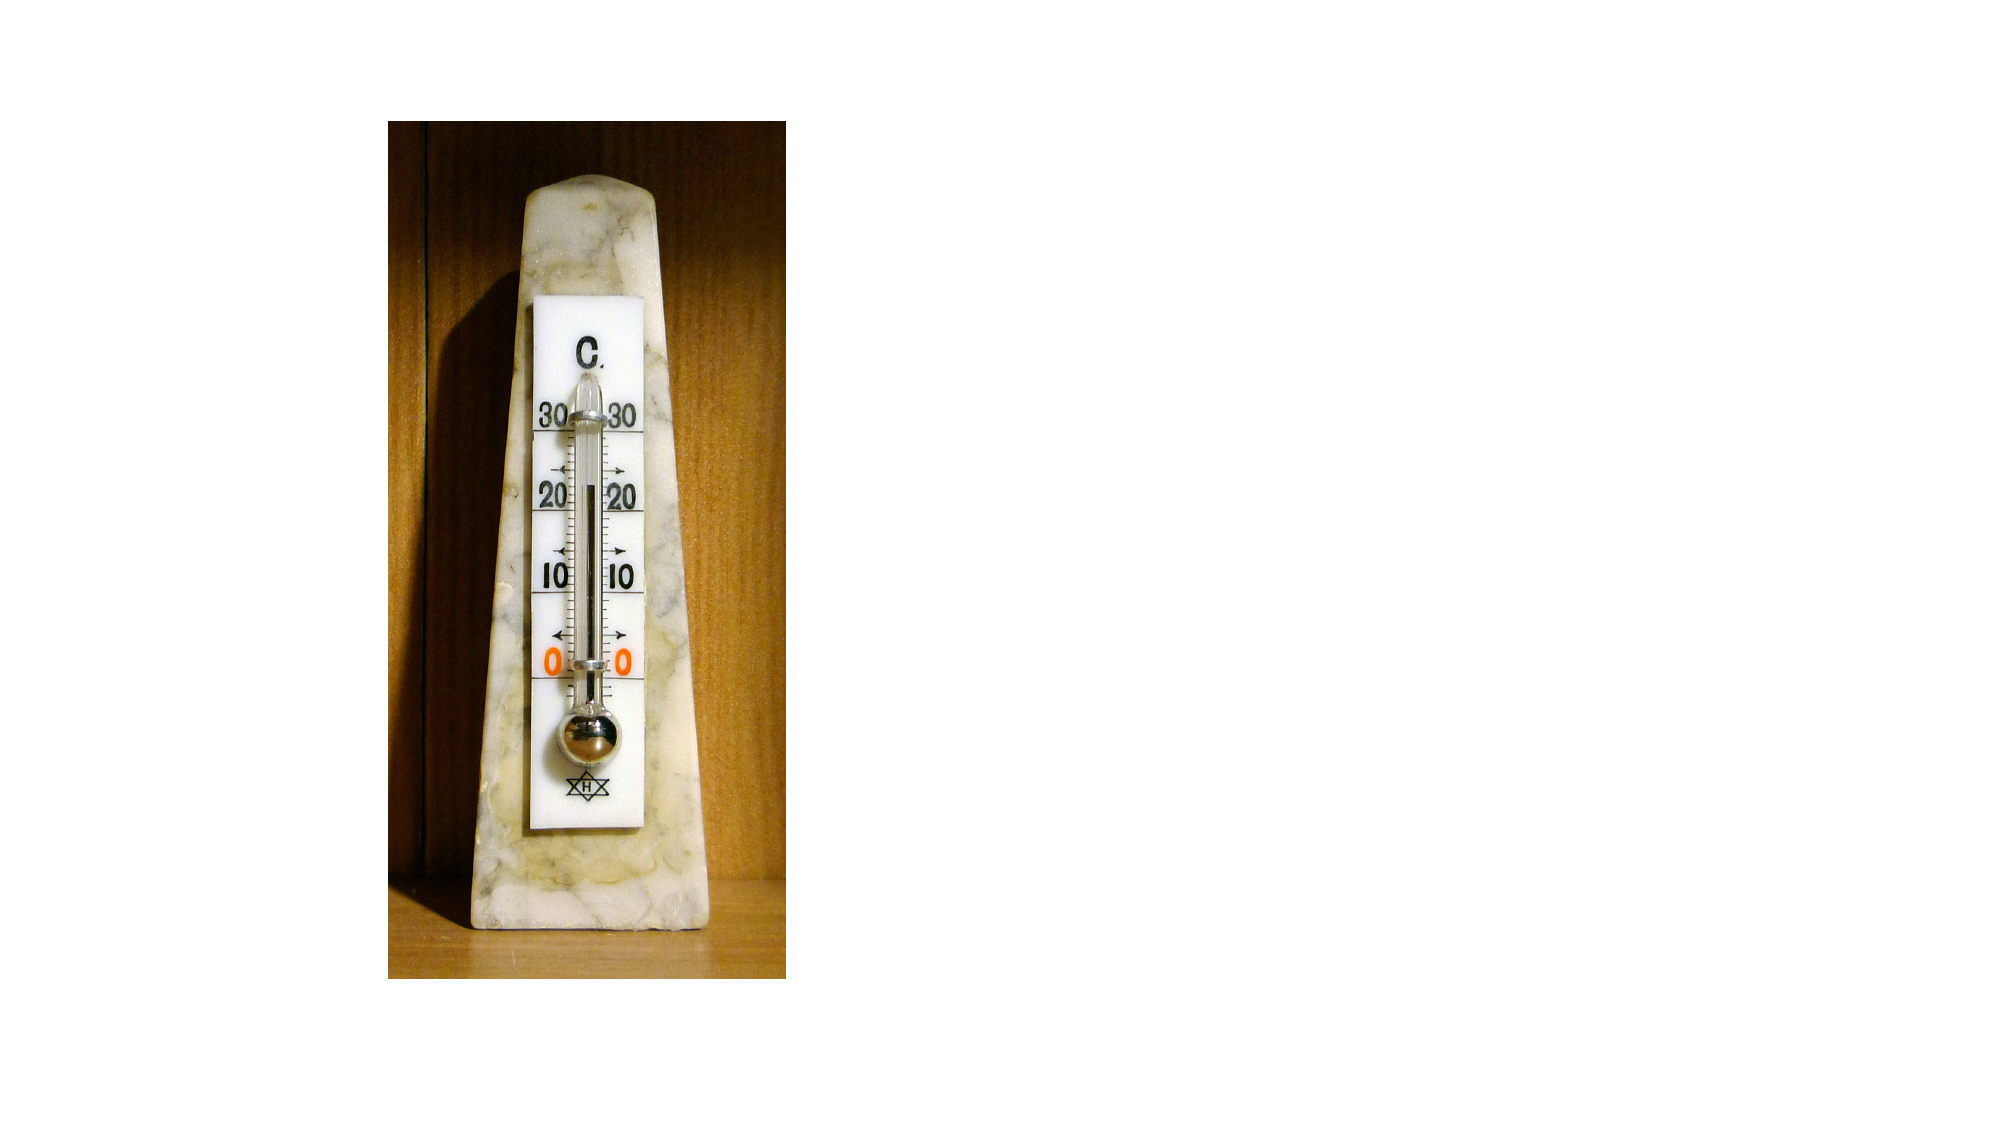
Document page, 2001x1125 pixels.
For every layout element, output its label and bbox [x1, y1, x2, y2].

picture [388, 121, 786, 979]
